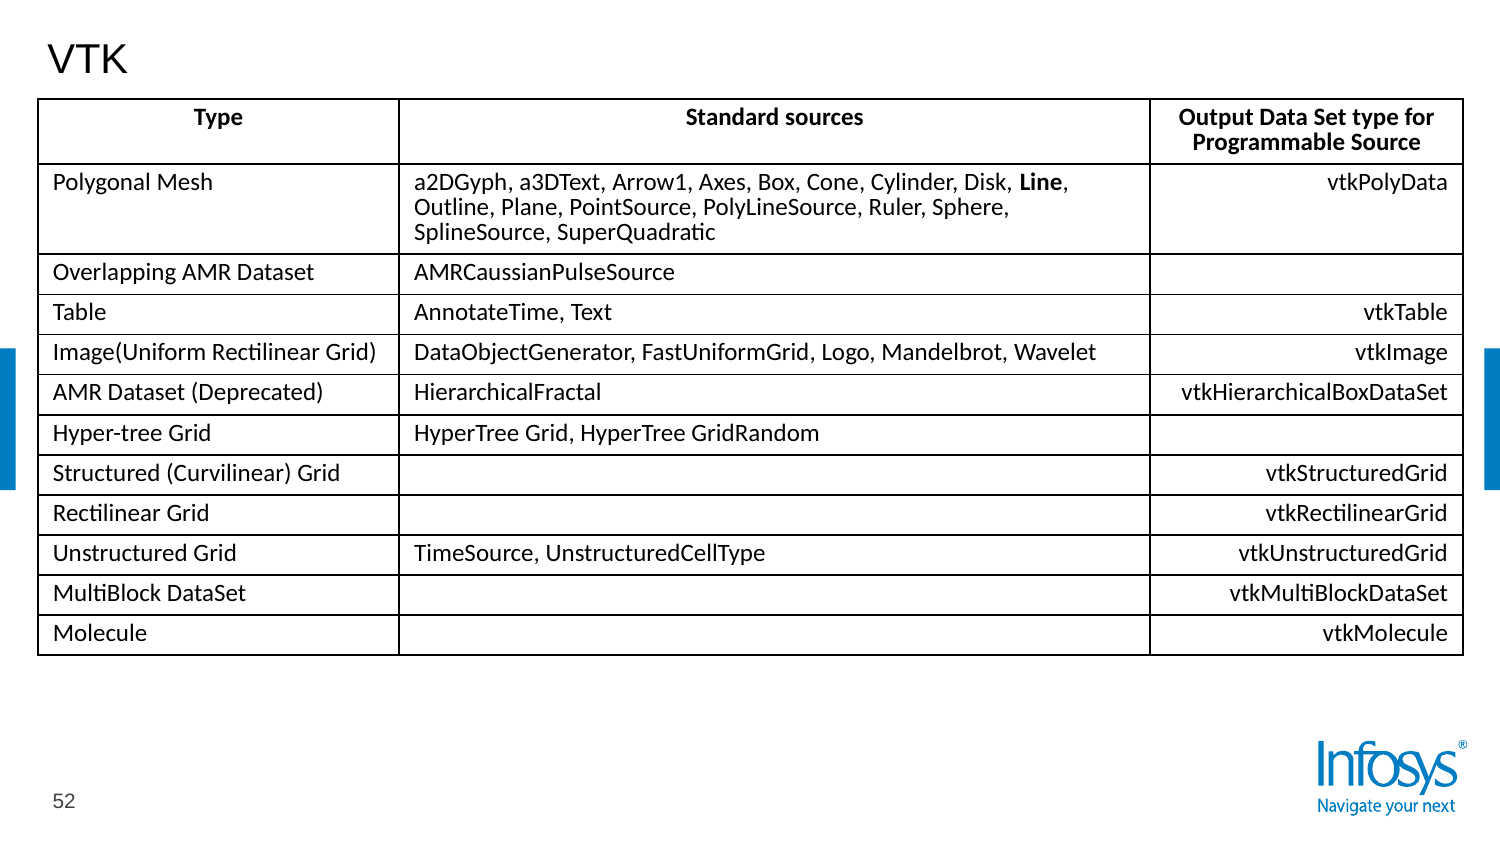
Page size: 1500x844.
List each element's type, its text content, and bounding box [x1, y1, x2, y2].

table_cell a2DGyph, a3DText, Arrow1, Axes, Box, Cone, Cylinder, Disk, Line, Outline, Plane, PointSource, PolyLineSource, Ruler, Sphere, SplineSource, SuperQuadratic [400, 165, 1149, 253]
slide_number 52 [37, 780, 115, 826]
table_cell TimeSource, UnstructuredCellType [400, 536, 1149, 574]
table_cell Hyper-tree Grid [39, 416, 398, 454]
table_cell vtkPolyData [1151, 165, 1462, 253]
table_cell vtkMolecule [1151, 616, 1462, 654]
table_cell Unstructured Grid [39, 536, 398, 574]
table_cell vtkUnstructuredGrid [1151, 536, 1462, 574]
table_cell [1151, 255, 1462, 294]
table_cell [400, 496, 1149, 534]
table_cell [400, 576, 1149, 614]
table_header Output Data Set type for Programmable Source [1151, 100, 1462, 163]
table_cell vtkMultiBlockDataSet [1151, 576, 1462, 614]
table_cell Table [39, 295, 398, 334]
table_cell Molecule [39, 616, 398, 654]
table_cell MultiBlock DataSet [39, 576, 398, 614]
table_cell [1151, 416, 1462, 454]
table_cell DataObjectGenerator, FastUniformGrid, Logo, Mandelbrot, Wavelet [400, 335, 1149, 374]
table_cell [400, 456, 1149, 494]
table_cell vtkRectilinearGrid [1151, 496, 1462, 534]
table_cell vtkHierarchicalBoxDataSet [1151, 375, 1462, 414]
table_cell HyperTree Grid, HyperTree GridRandom [400, 416, 1149, 454]
table_cell [400, 616, 1149, 654]
table_header Standard sources [400, 100, 1149, 163]
table_cell HierarchicalFractal [400, 375, 1149, 414]
table_header Type [39, 100, 398, 163]
table_cell vtkTable [1151, 295, 1462, 334]
table_cell AMRCaussianPulseSource [400, 255, 1149, 294]
table_cell Structured (Curvilinear) Grid [39, 456, 398, 494]
title VTK [32, 24, 1464, 99]
table_cell Overlapping AMR Dataset [39, 255, 398, 294]
table_cell vtkImage [1151, 335, 1462, 374]
table_cell vtkStructuredGrid [1151, 456, 1462, 494]
table_cell AMR Dataset (Deprecated) [39, 375, 398, 414]
table_cell AnnotateTime, Text [400, 295, 1149, 334]
table_cell Image(Uniform Rectilinear Grid) [39, 335, 398, 374]
table_cell Polygonal Mesh [39, 165, 398, 253]
table_cell Rectilinear Grid [39, 496, 398, 534]
